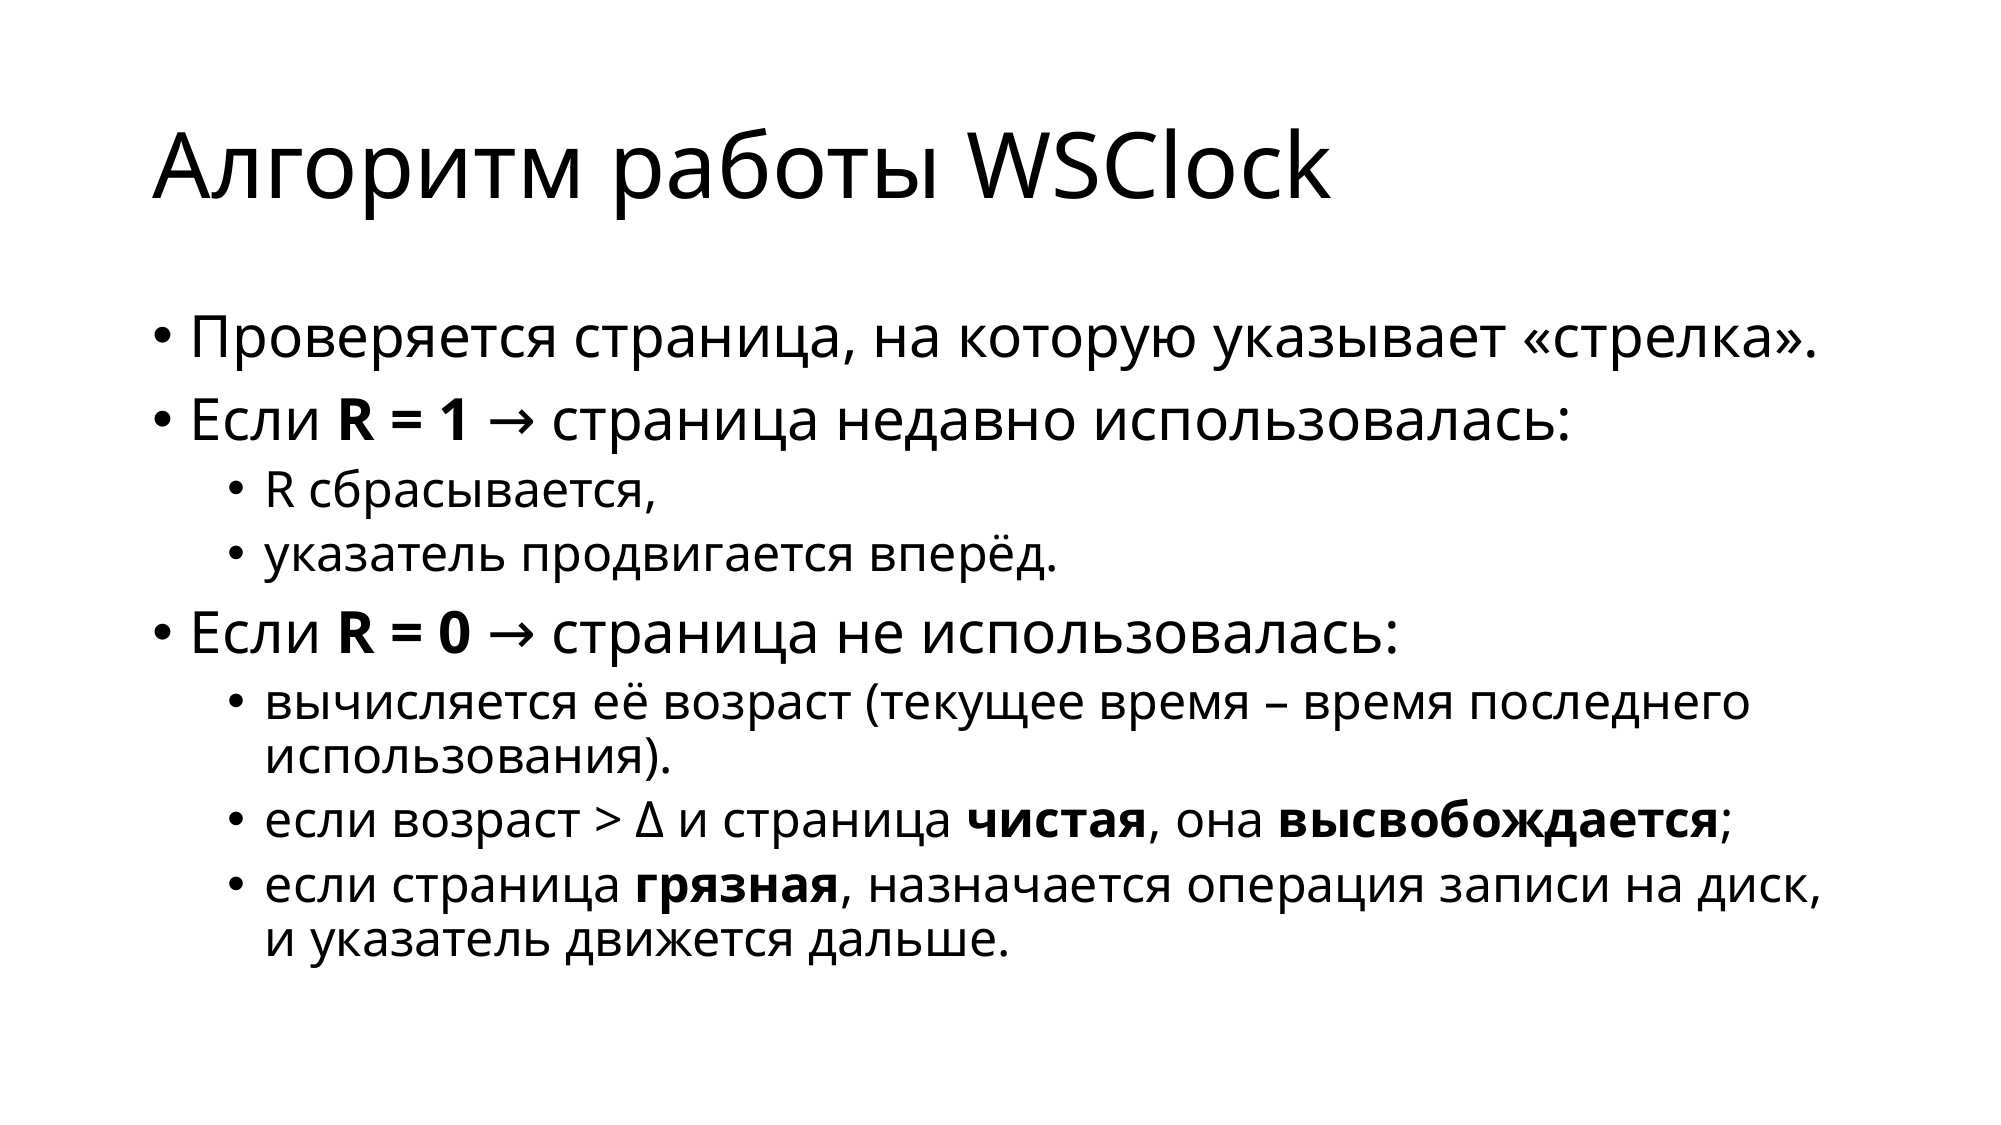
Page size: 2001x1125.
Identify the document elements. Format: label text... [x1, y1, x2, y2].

title Алгоритм работы WSClock [137, 59, 1863, 278]
list Проверяется страница, на которую указывает «стрелка». Если R = 1 → страница недавно использовалась: R сбрасывается, указатель продвигается вперёд. Если R = 0 → страница не использовалась: вычисляется её возраст (текущее время – время последнего использования). если возраст > Δ и страница чистая, она высвобождается; если страница грязная, назначается операция записи на диск, и указатель движется дальше. [137, 299, 1863, 1014]
